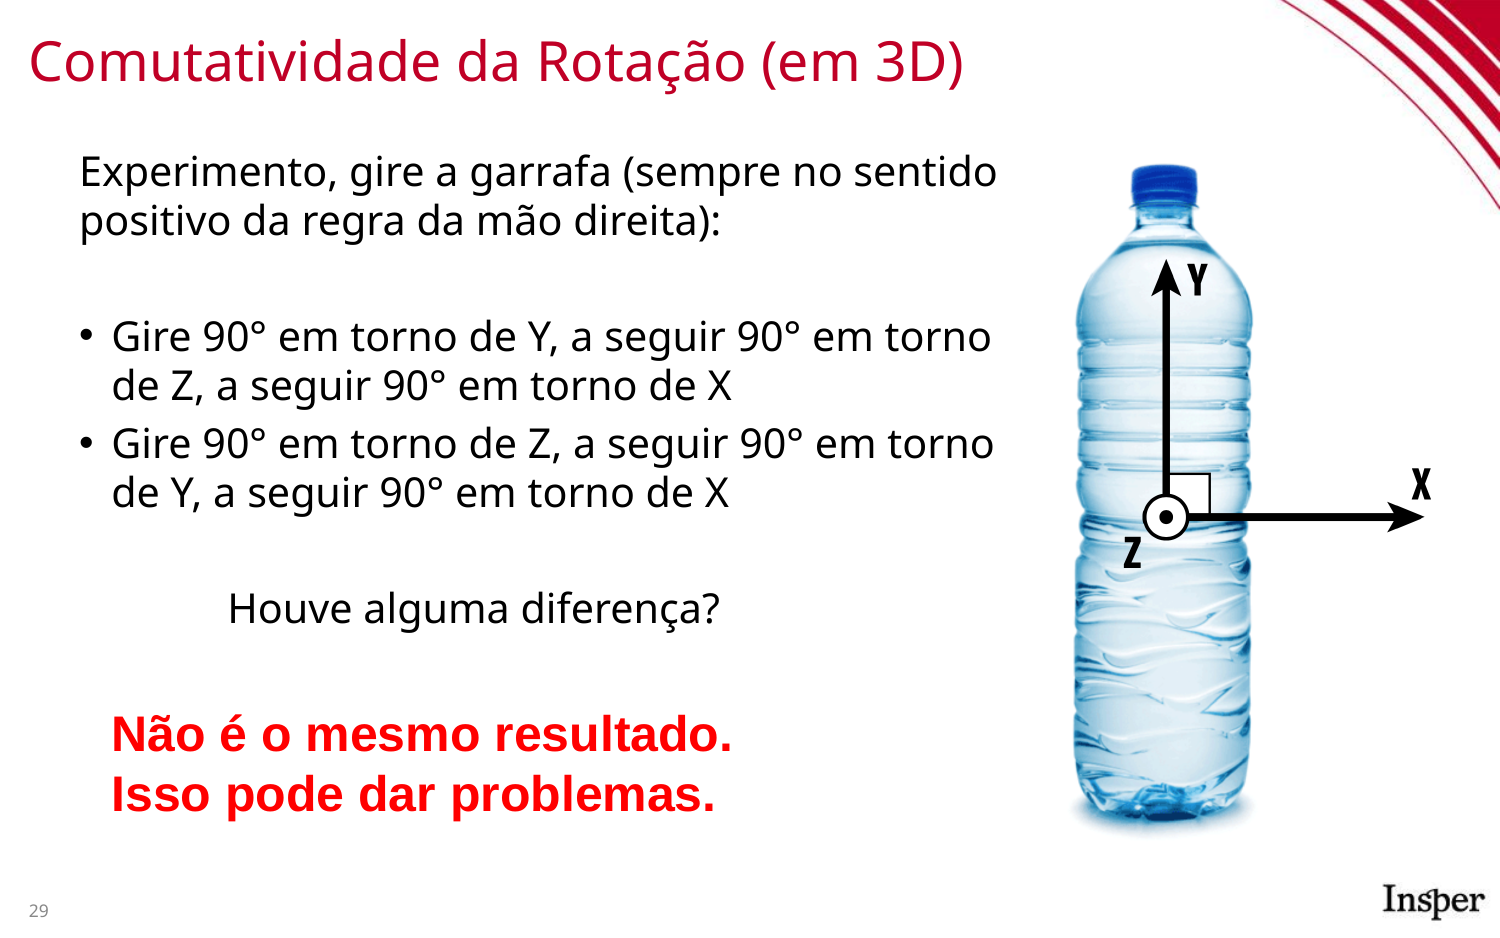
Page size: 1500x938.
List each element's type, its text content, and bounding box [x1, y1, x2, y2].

title Comutatividade da Rotação (em 3D) [13, 18, 1397, 104]
picture [249, 0, 1500, 938]
text_box Não é o mesmo resultado. Isso pode dar problemas. [96, 693, 803, 831]
list Experimento, gire a garrafa (sempre no sentido positivo da regra da mão direita): Gire 90° em torno de Y, a seguir 90° em torno de Z, a seguir 90° em torno de X Gire 90° em torno de Z, a seguir 90° em torno de Y, a seguir 90° em torno de X Houve alguma diferença? [64, 137, 1026, 641]
slide_number 29 [0, 887, 78, 938]
